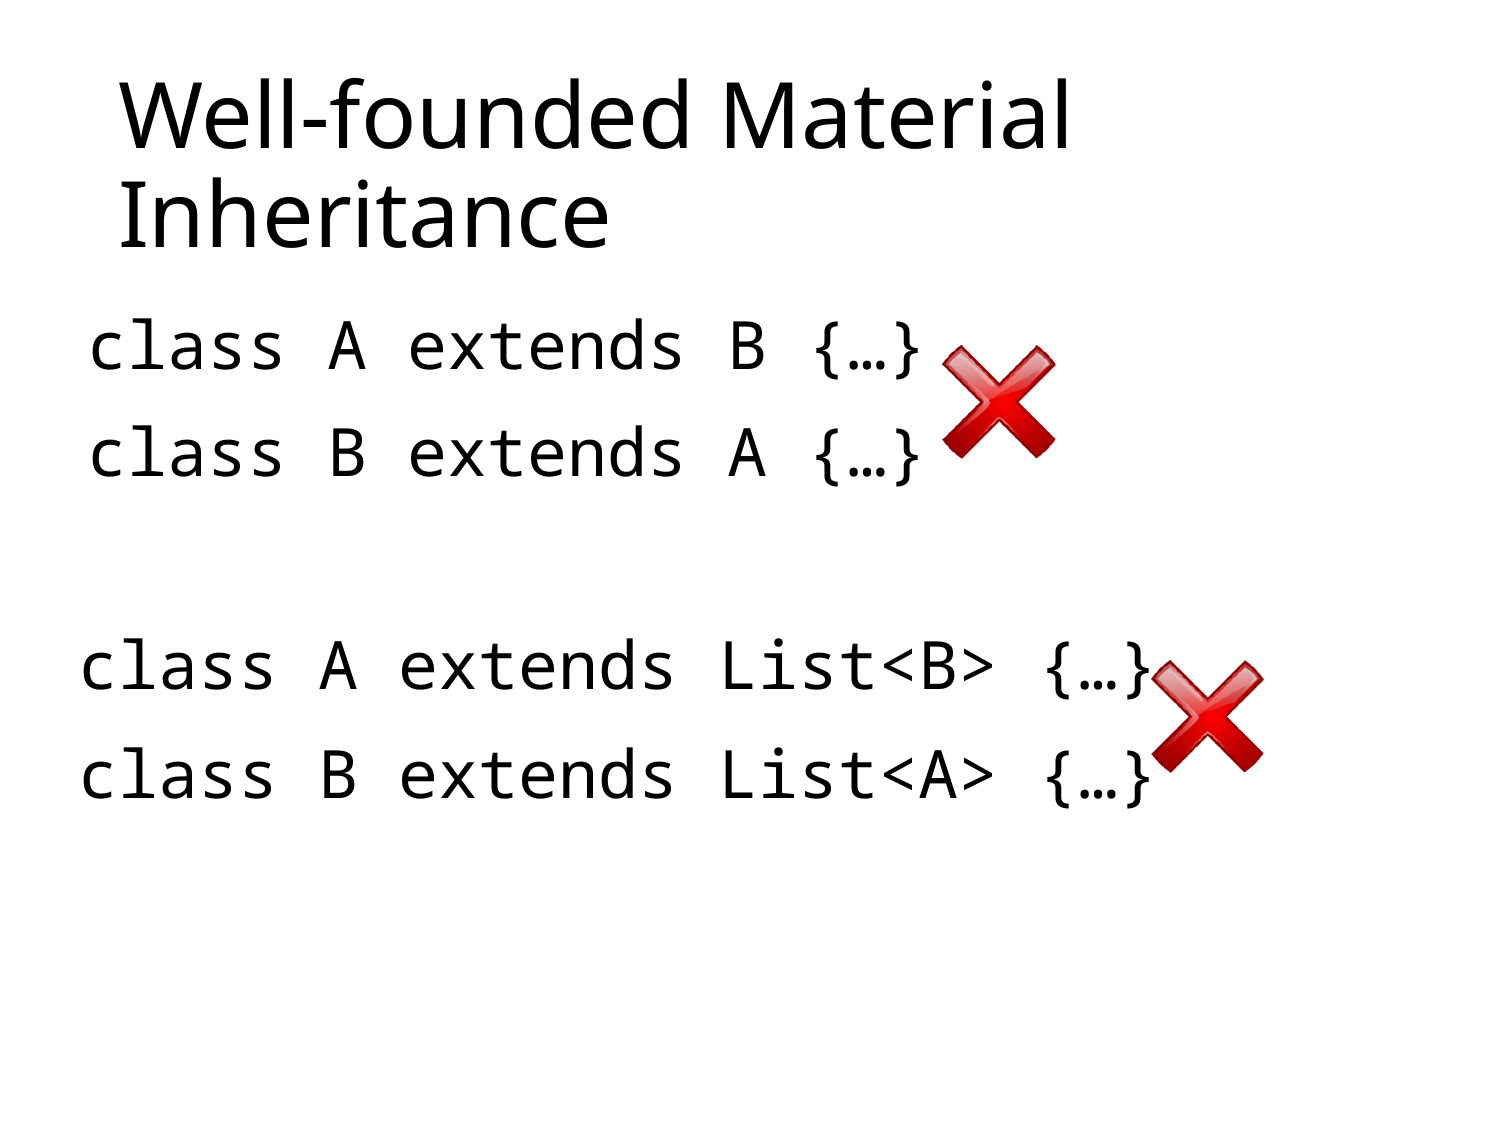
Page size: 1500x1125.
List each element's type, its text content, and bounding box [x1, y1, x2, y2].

picture [1151, 660, 1264, 773]
text_box class B extends List<A> {…} [64, 724, 1174, 820]
text_box class A extends List<B> {…} [64, 615, 1174, 711]
picture [942, 345, 1056, 459]
text_box class A extends B {…} [72, 295, 943, 390]
text_box class B extends A {…} [72, 401, 943, 497]
title Well-founded Material Inheritance [103, 59, 1500, 278]
